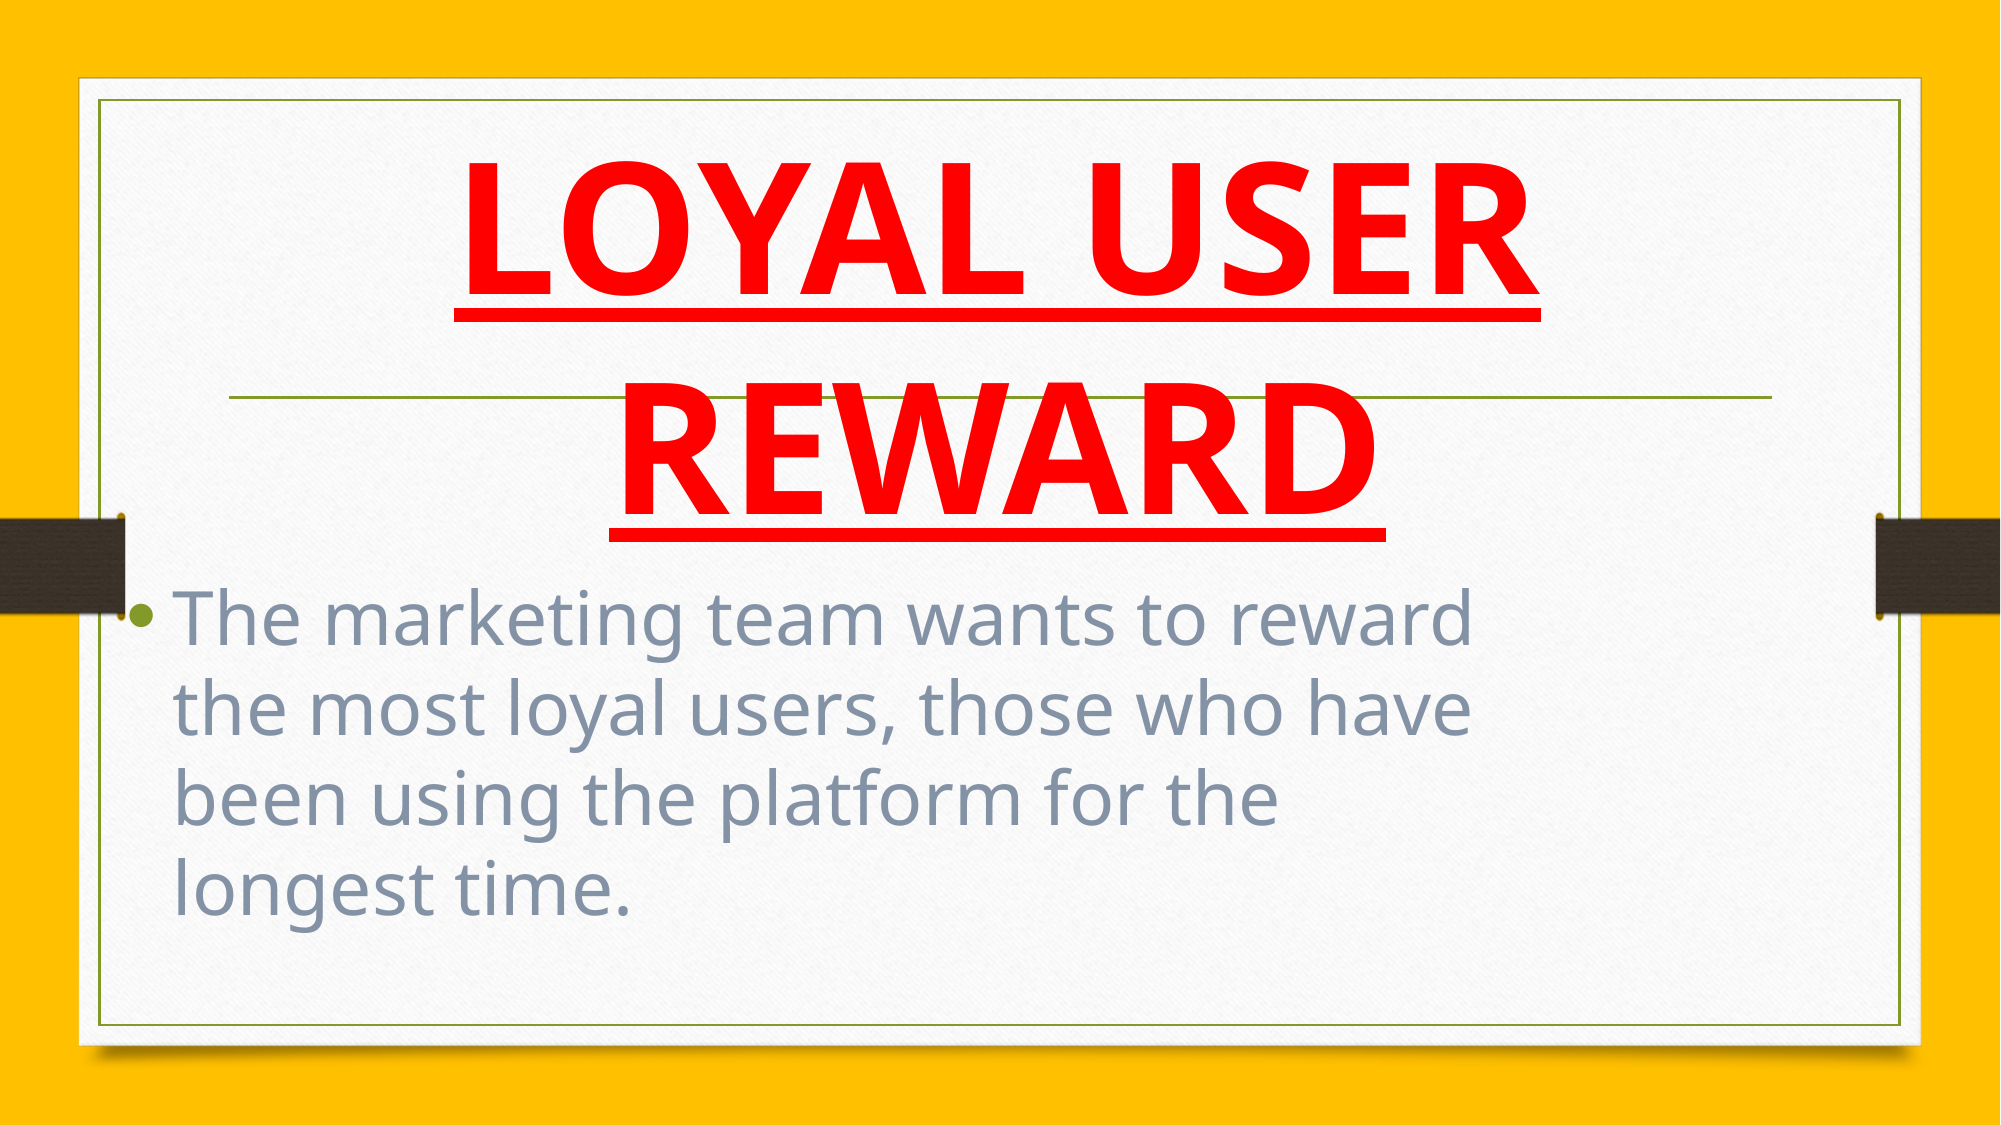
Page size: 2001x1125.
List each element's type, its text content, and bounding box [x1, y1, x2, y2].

picture [0, 0, 2001, 1125]
title LOYAL USER REWARD [187, 99, 1808, 563]
list The marketing team wants to reward the most loyal users, those who have been using the platform for the longest time. [111, 562, 1522, 992]
